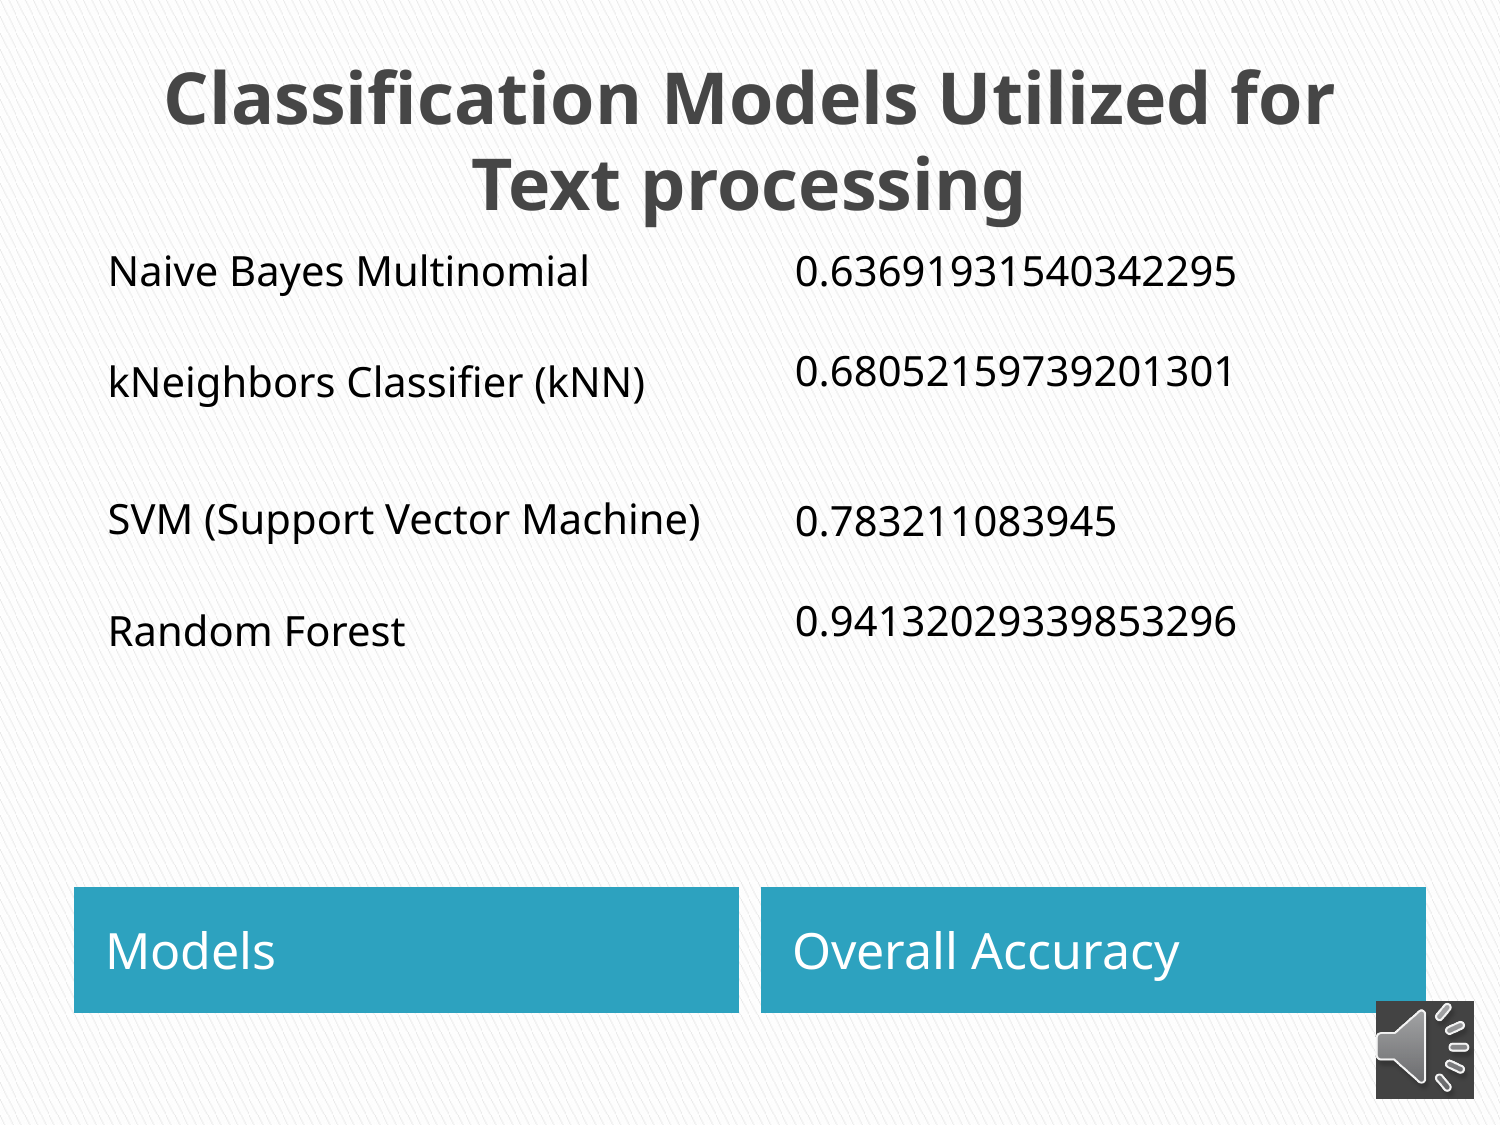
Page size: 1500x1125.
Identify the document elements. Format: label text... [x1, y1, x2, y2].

list Overall Accuracy [761, 887, 1426, 1013]
list 0.63691931540342295 0.68052159739201301 0.783211083945 0.94132029339853296 [761, 236, 1425, 884]
title Classification Models Utilized for Text processing [75, 44, 1425, 233]
list Models [74, 887, 739, 1013]
list Naive Bayes Multinomial kNeighbors Classifier (kNN) SVM (Support Vector Machine) Random Forest [75, 236, 738, 884]
picture [1374, 999, 1476, 1101]
